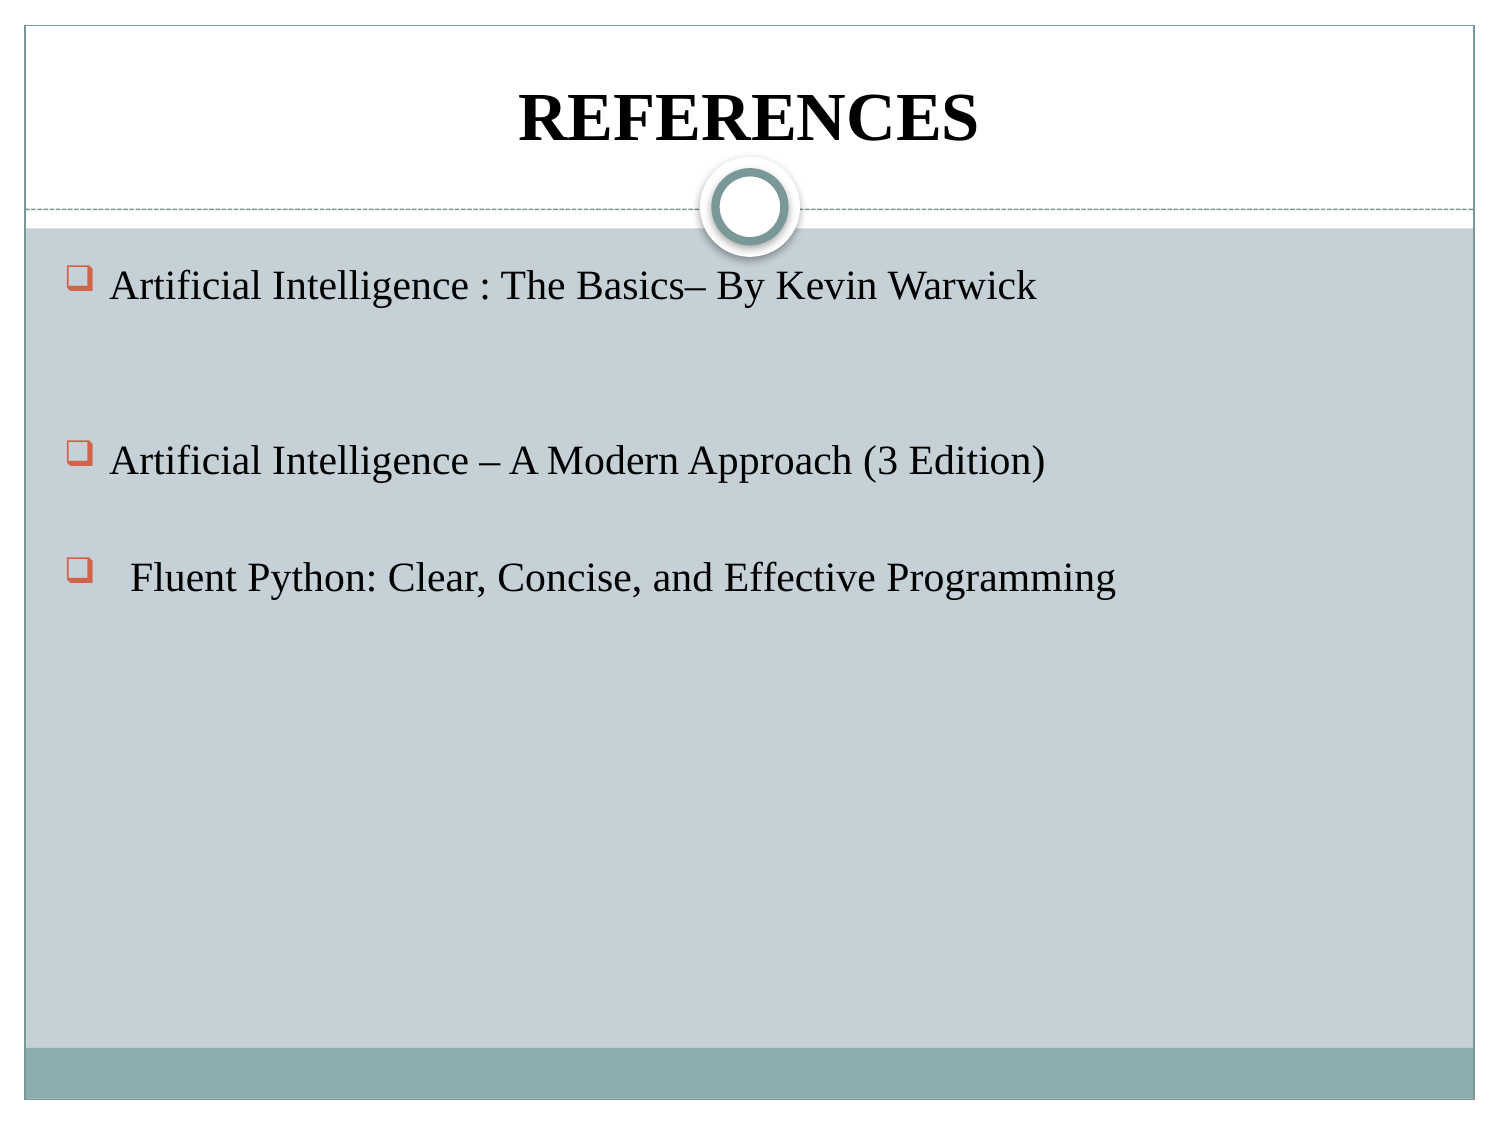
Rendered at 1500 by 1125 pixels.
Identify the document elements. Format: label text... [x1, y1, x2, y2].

list Artificial Intelligence : The Basics– By Kevin Warwick Artificial Intelligence – A Modern Approach (3 Edition) Fluent Python: Clear, Concise, and Effective Programming [49, 250, 1445, 1001]
title REFERENCES [49, 37, 1450, 162]
